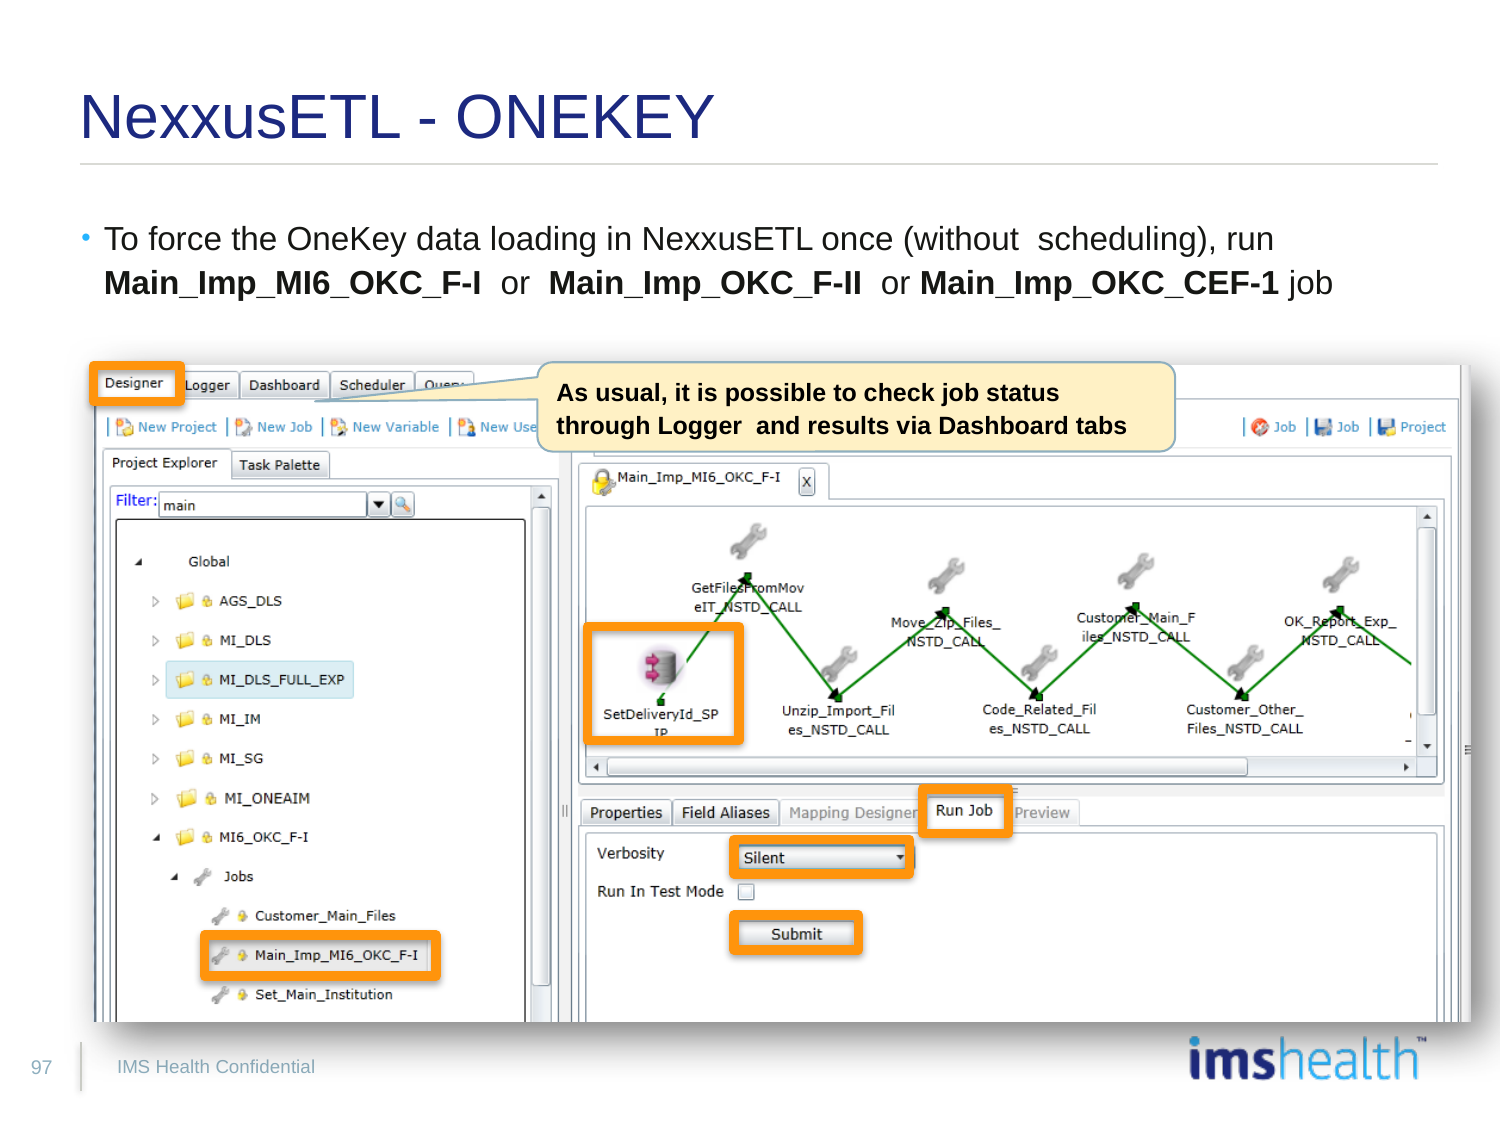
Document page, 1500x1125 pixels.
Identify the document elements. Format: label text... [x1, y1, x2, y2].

title NexxusETL - ONEKEY [79, 12, 1438, 152]
picture [93, 365, 1471, 1023]
picture [1187, 1037, 1428, 1091]
footer IMS Health Confidential [102, 1060, 1042, 1097]
list To force the OneKey data loading in NexxusETL once (without scheduling), run Main_Imp_MI6_OKC_F-I or Main_Imp_OKC_F-II or Main_Imp_OKC_CEF-1 job [81, 213, 1440, 382]
